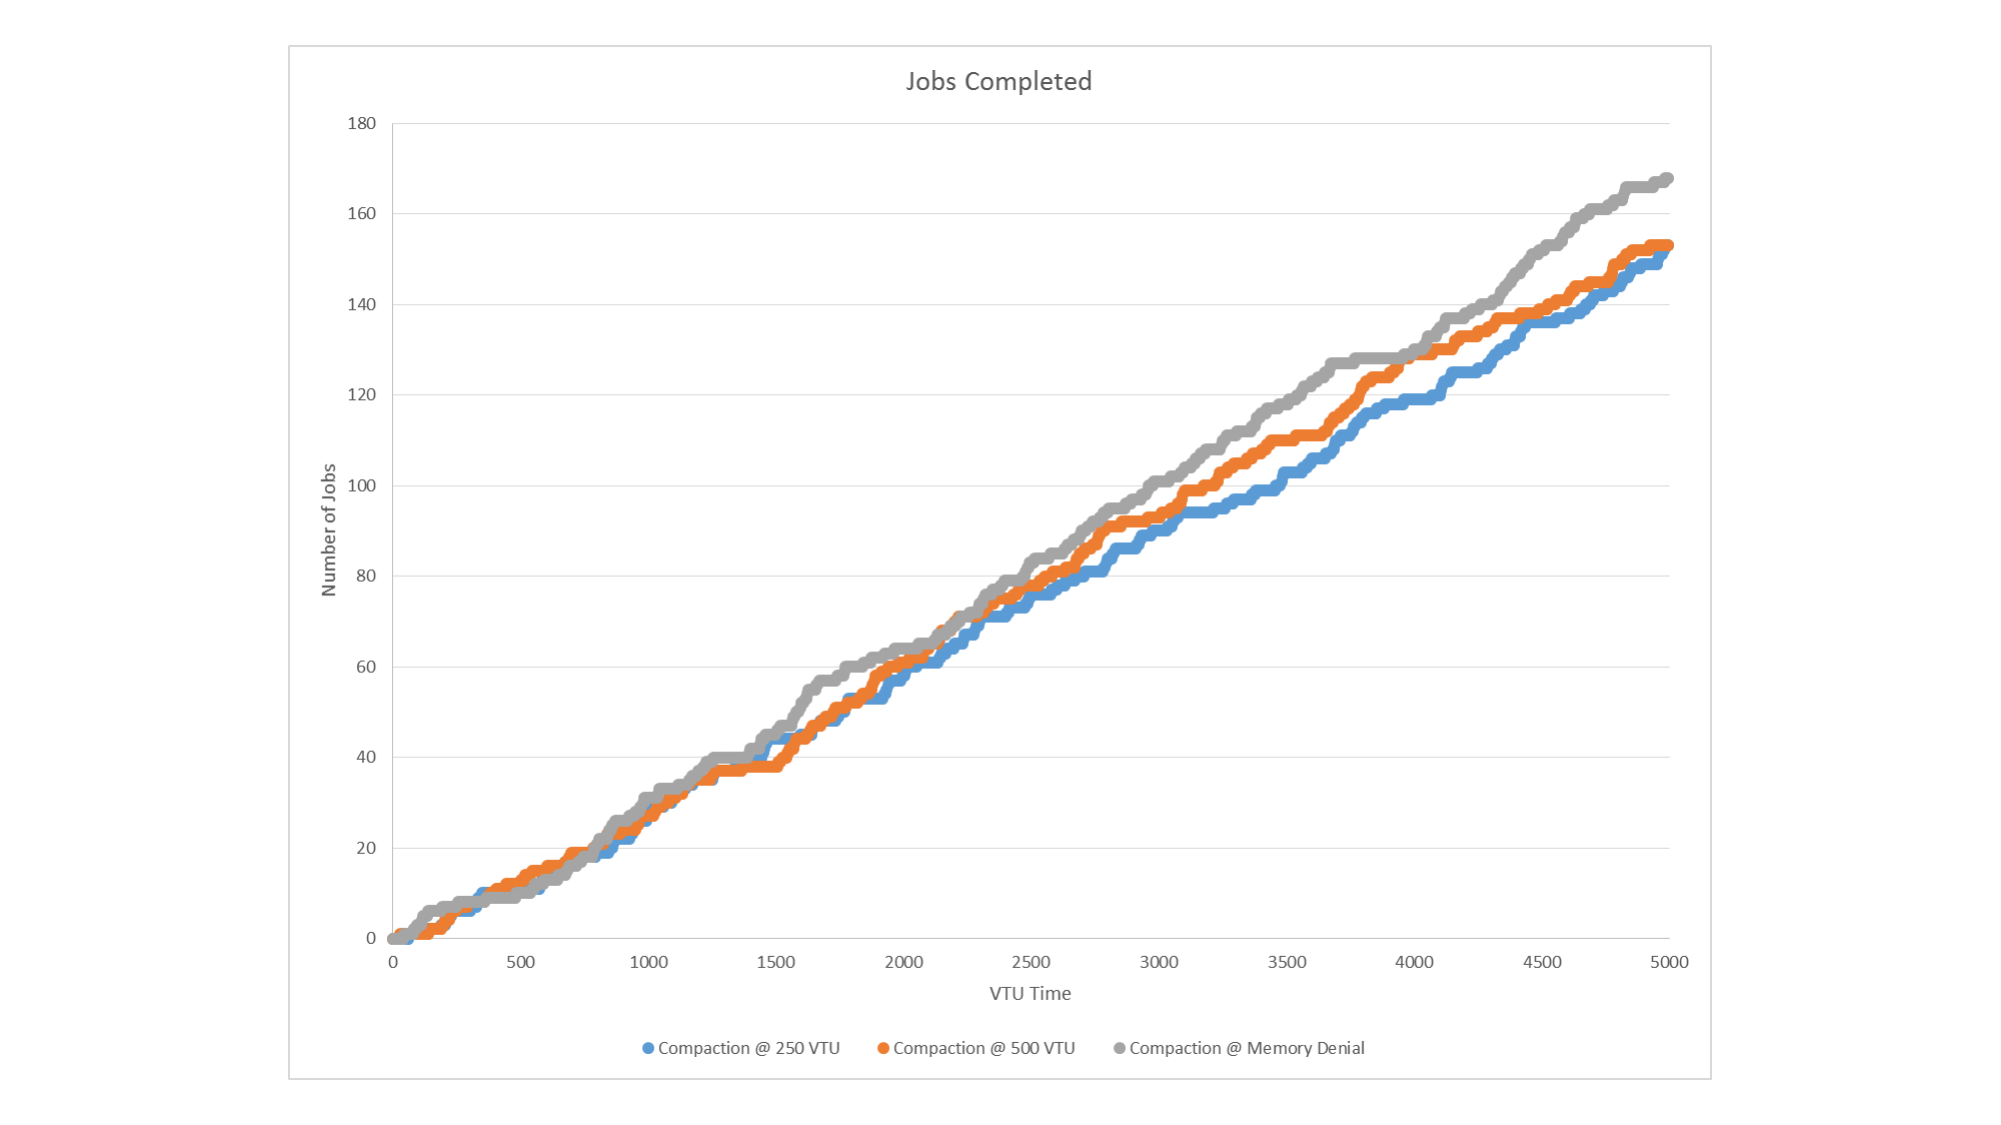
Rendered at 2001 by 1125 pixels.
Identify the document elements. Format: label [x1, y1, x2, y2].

picture [288, 45, 1712, 1080]
